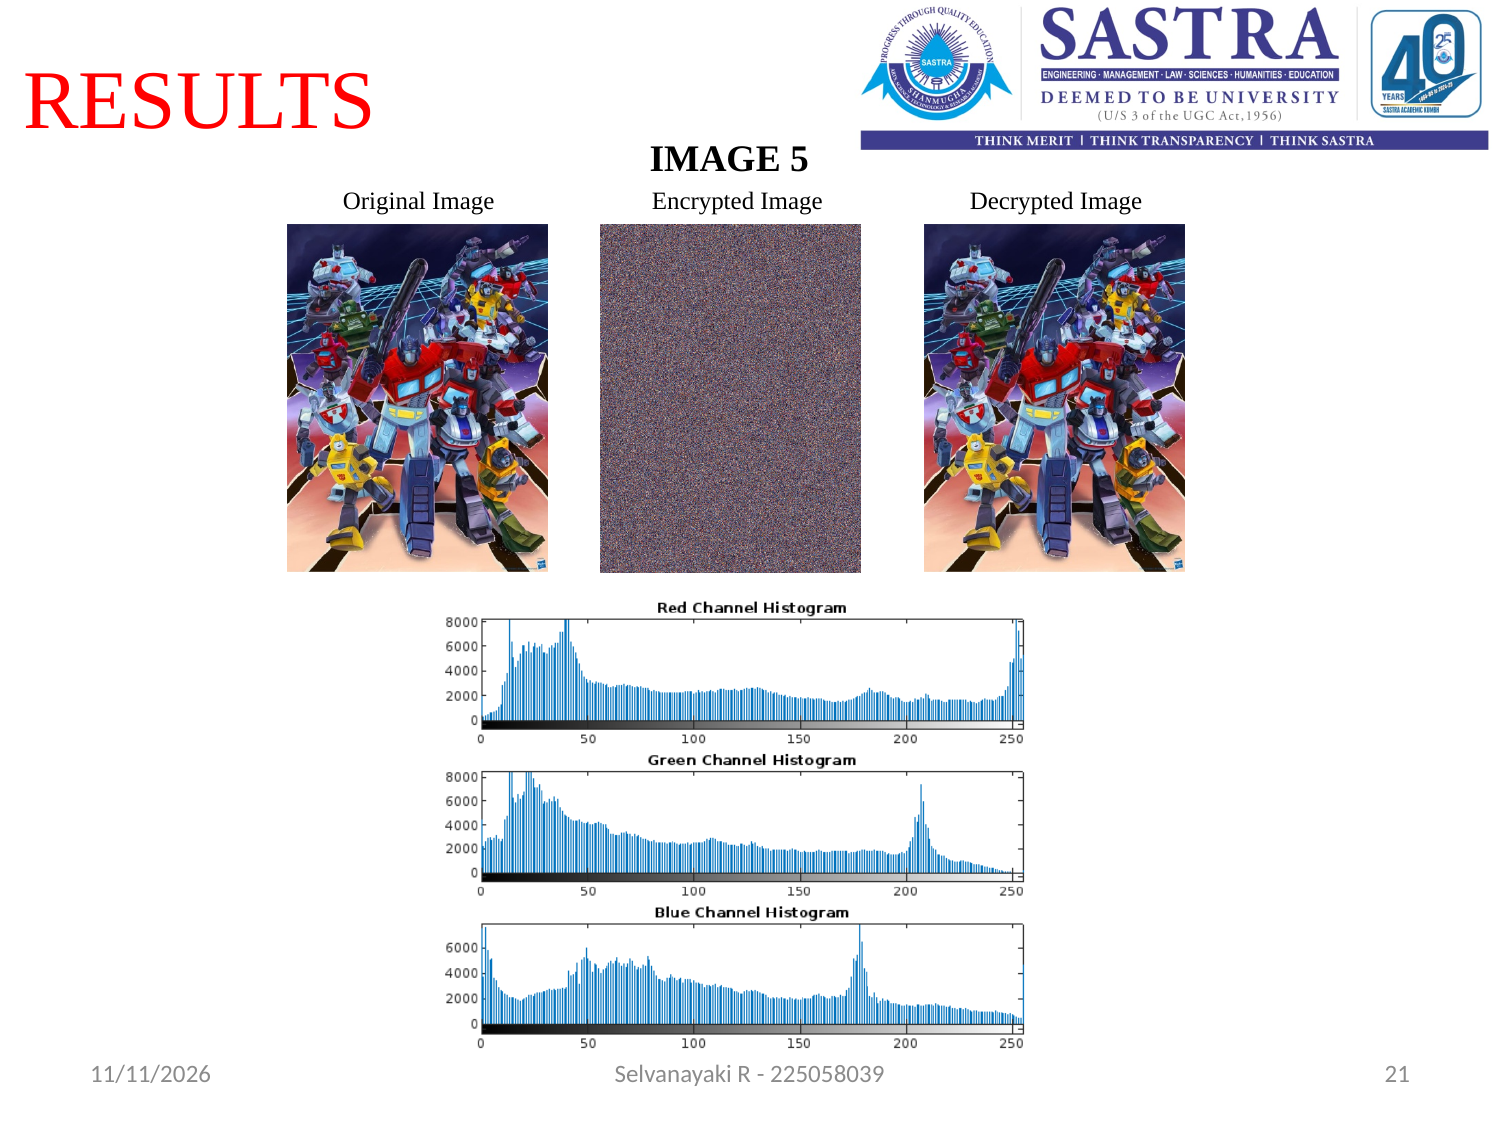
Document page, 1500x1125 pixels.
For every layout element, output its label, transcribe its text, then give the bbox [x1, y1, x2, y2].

text_box Decrypted Image [949, 177, 1163, 222]
text_box Encrypted Image [624, 177, 850, 222]
picture [924, 224, 1186, 573]
picture [412, 587, 1063, 1063]
picture [287, 224, 548, 573]
picture [599, 224, 861, 573]
picture [846, 0, 1500, 151]
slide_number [75, 1042, 425, 1103]
text_box Original Image [324, 177, 513, 222]
footer Selvanayaki R - 225058039 [512, 1071, 988, 1103]
text_box IMAGE 5 [634, 126, 824, 177]
slide_number 21 [1074, 1042, 1425, 1103]
text_box RESULTS [0, 37, 400, 150]
